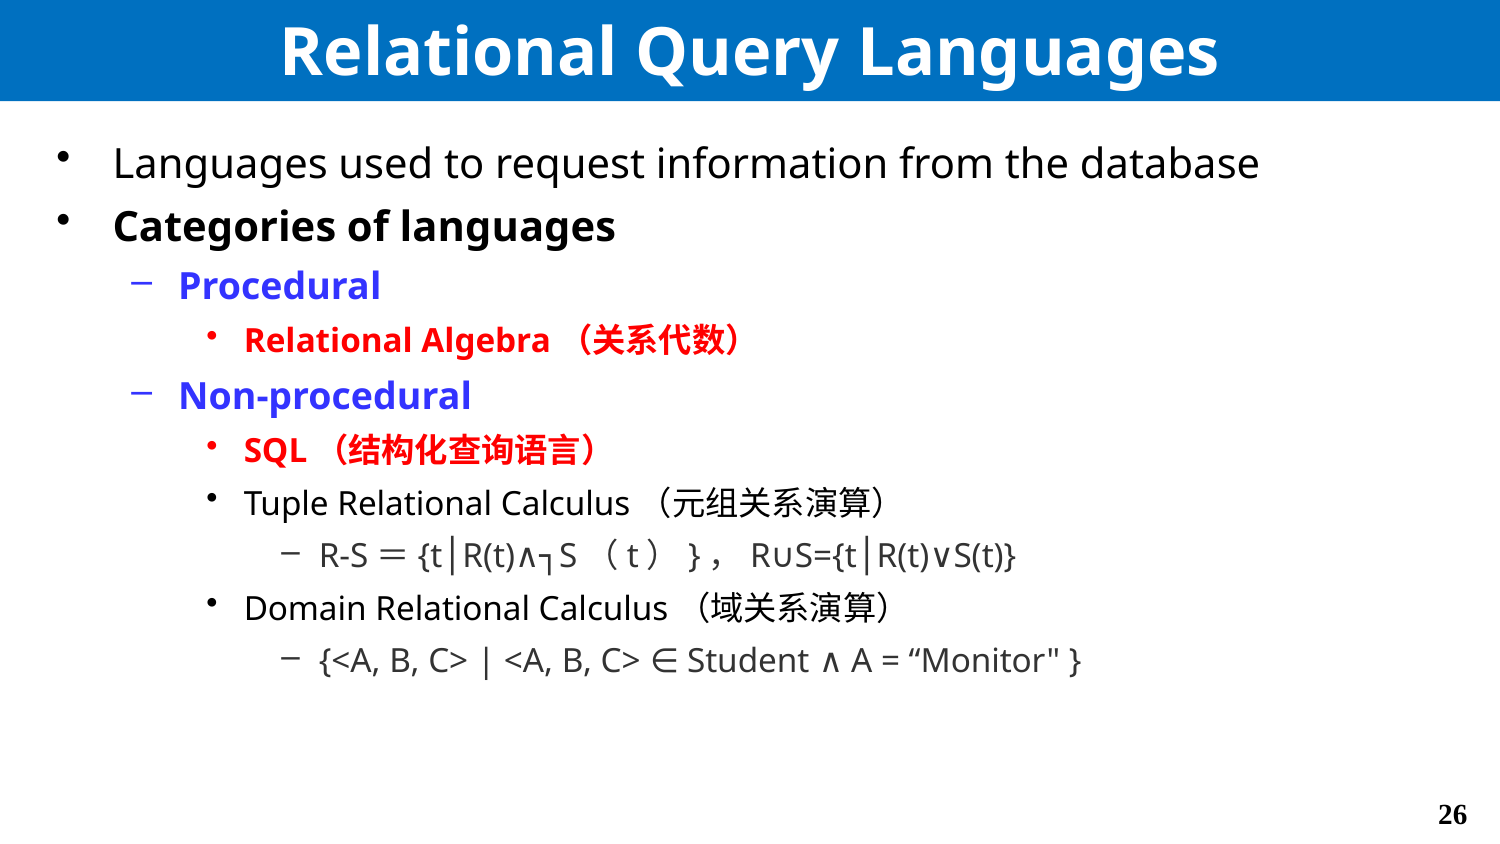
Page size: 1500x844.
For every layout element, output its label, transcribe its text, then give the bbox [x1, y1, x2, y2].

title Relational Query Languages [0, 0, 1500, 102]
list Languages used to request information from the database Categories of languages Procedural Relational Algebra（关系代数） Non-procedural SQL（结构化查询语言） Tuple Relational Calculus（元组关系演算） R-S＝{t│R(t)∧┐S（t）}，R∪S={t│R(t)∨S(t)} Domain Relational Calculus（域关系演算） {<A, B, C> | <A, B, C> ∈ Student ∧ A = “Monitor" } [41, 129, 1447, 754]
